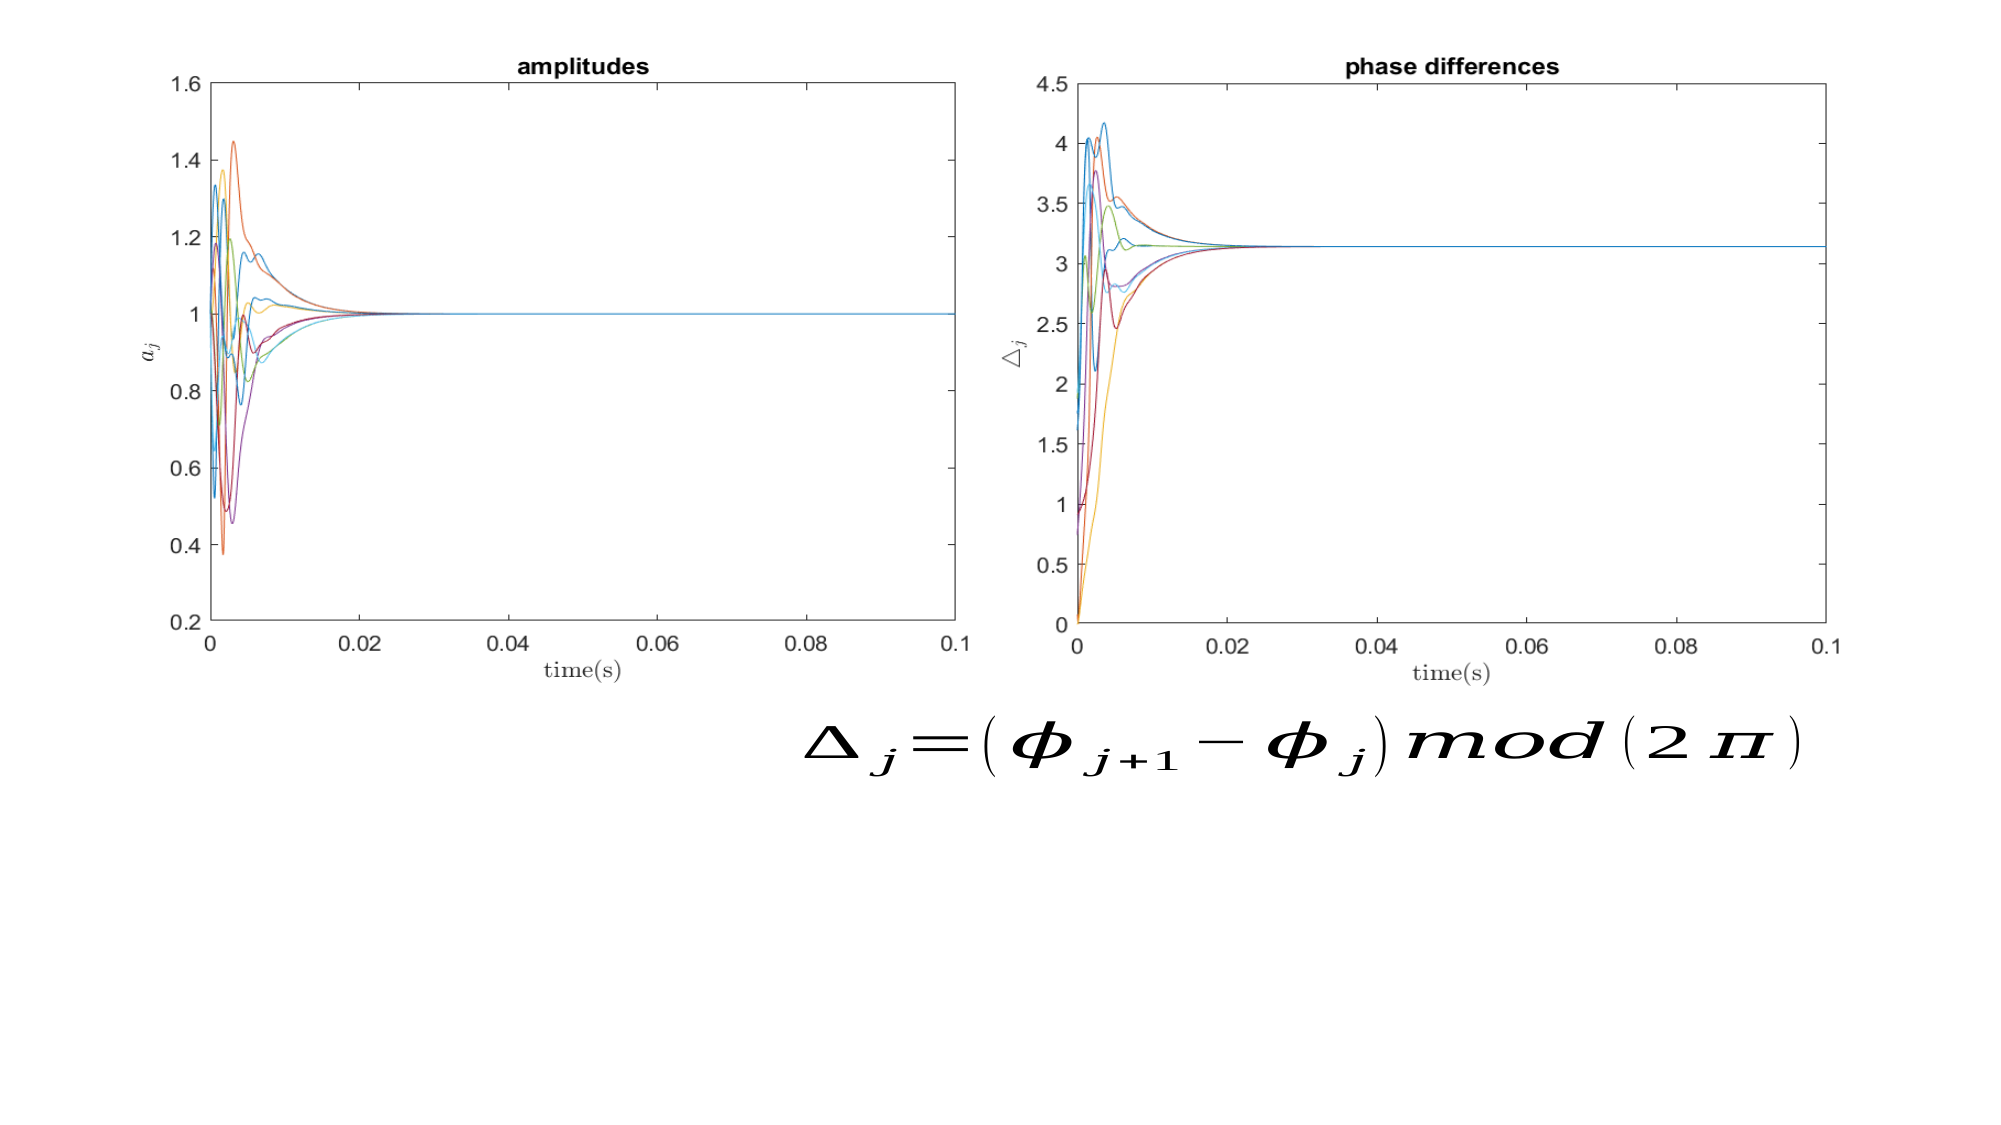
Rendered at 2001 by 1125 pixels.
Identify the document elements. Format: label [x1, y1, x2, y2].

picture [999, 55, 1841, 688]
picture [139, 55, 970, 685]
